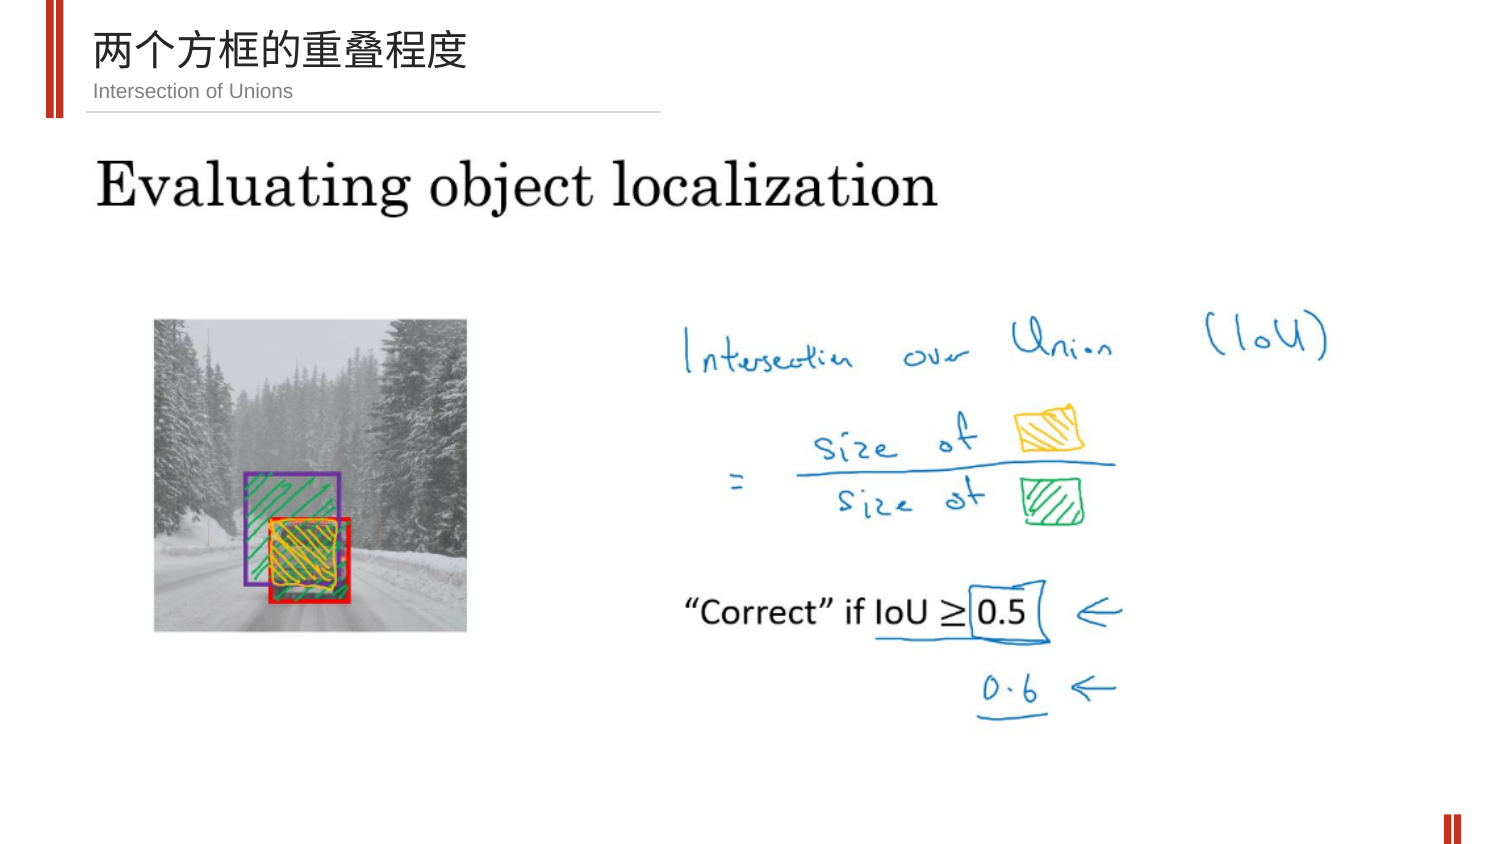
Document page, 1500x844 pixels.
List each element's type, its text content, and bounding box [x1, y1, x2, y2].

text_box 两个方框的重叠程度 [78, 15, 714, 70]
picture [77, 135, 1383, 776]
text_box Intersection of Unions [78, 70, 714, 111]
